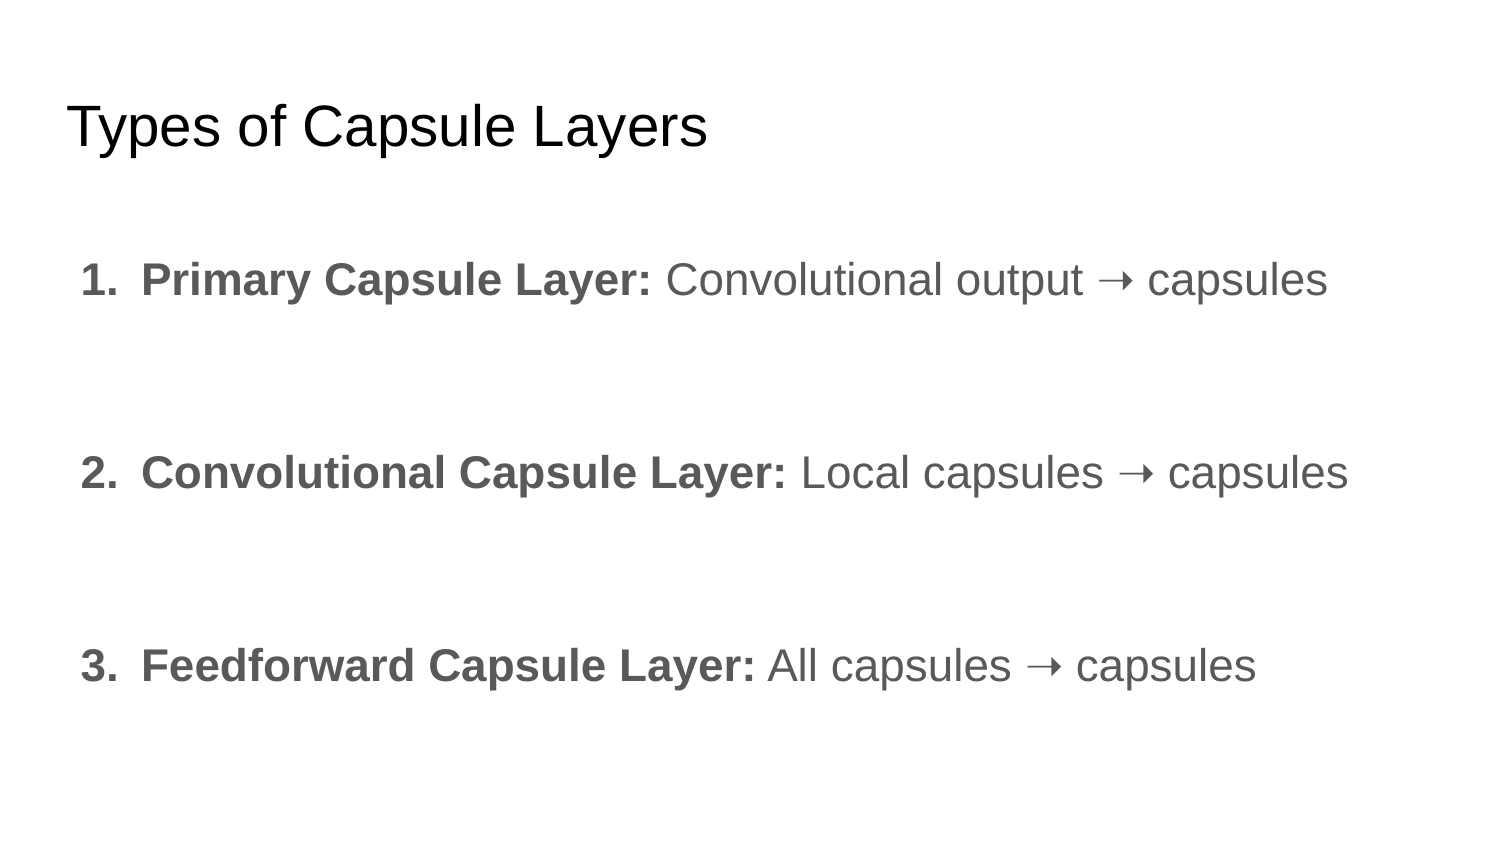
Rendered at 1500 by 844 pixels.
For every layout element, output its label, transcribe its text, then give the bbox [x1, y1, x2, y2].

title Types of Capsule Layers [51, 72, 1449, 167]
list Primary Capsule Layer: Convolutional output ➝ capsules Convolutional Capsule Layer: Local capsules ➝ capsules Feedforward Capsule Layer: All capsules ➝ capsules [51, 226, 1449, 714]
